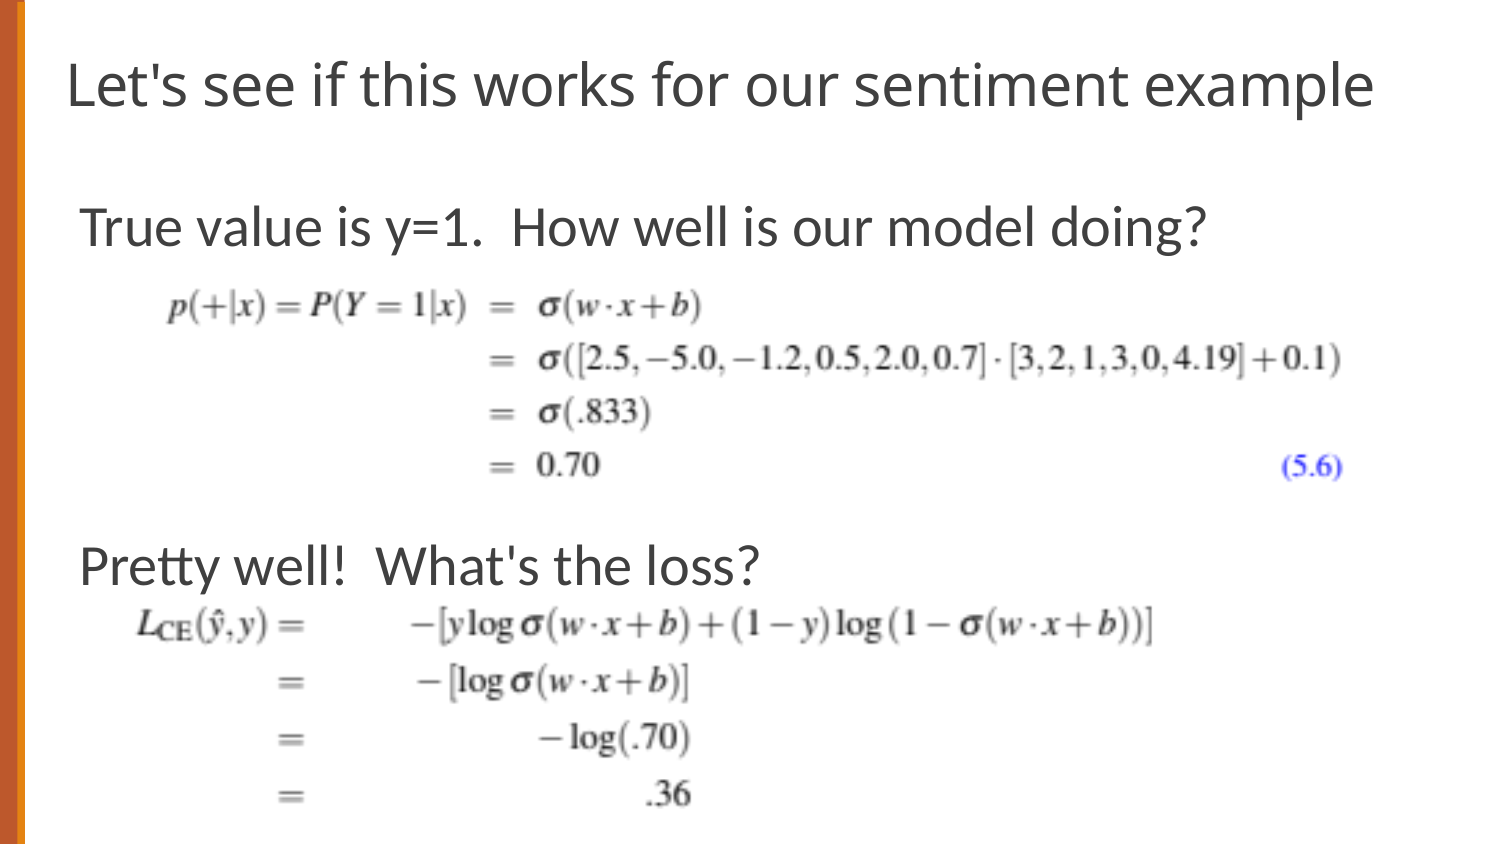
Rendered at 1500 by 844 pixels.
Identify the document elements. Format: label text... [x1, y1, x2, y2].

picture [151, 281, 1349, 497]
picture [124, 596, 1153, 810]
title Let's see if this works for our sentiment example [50, 14, 1500, 126]
list True value is y=1. How well is our model doing? Pretty well! What's the loss? [79, 96, 1489, 682]
